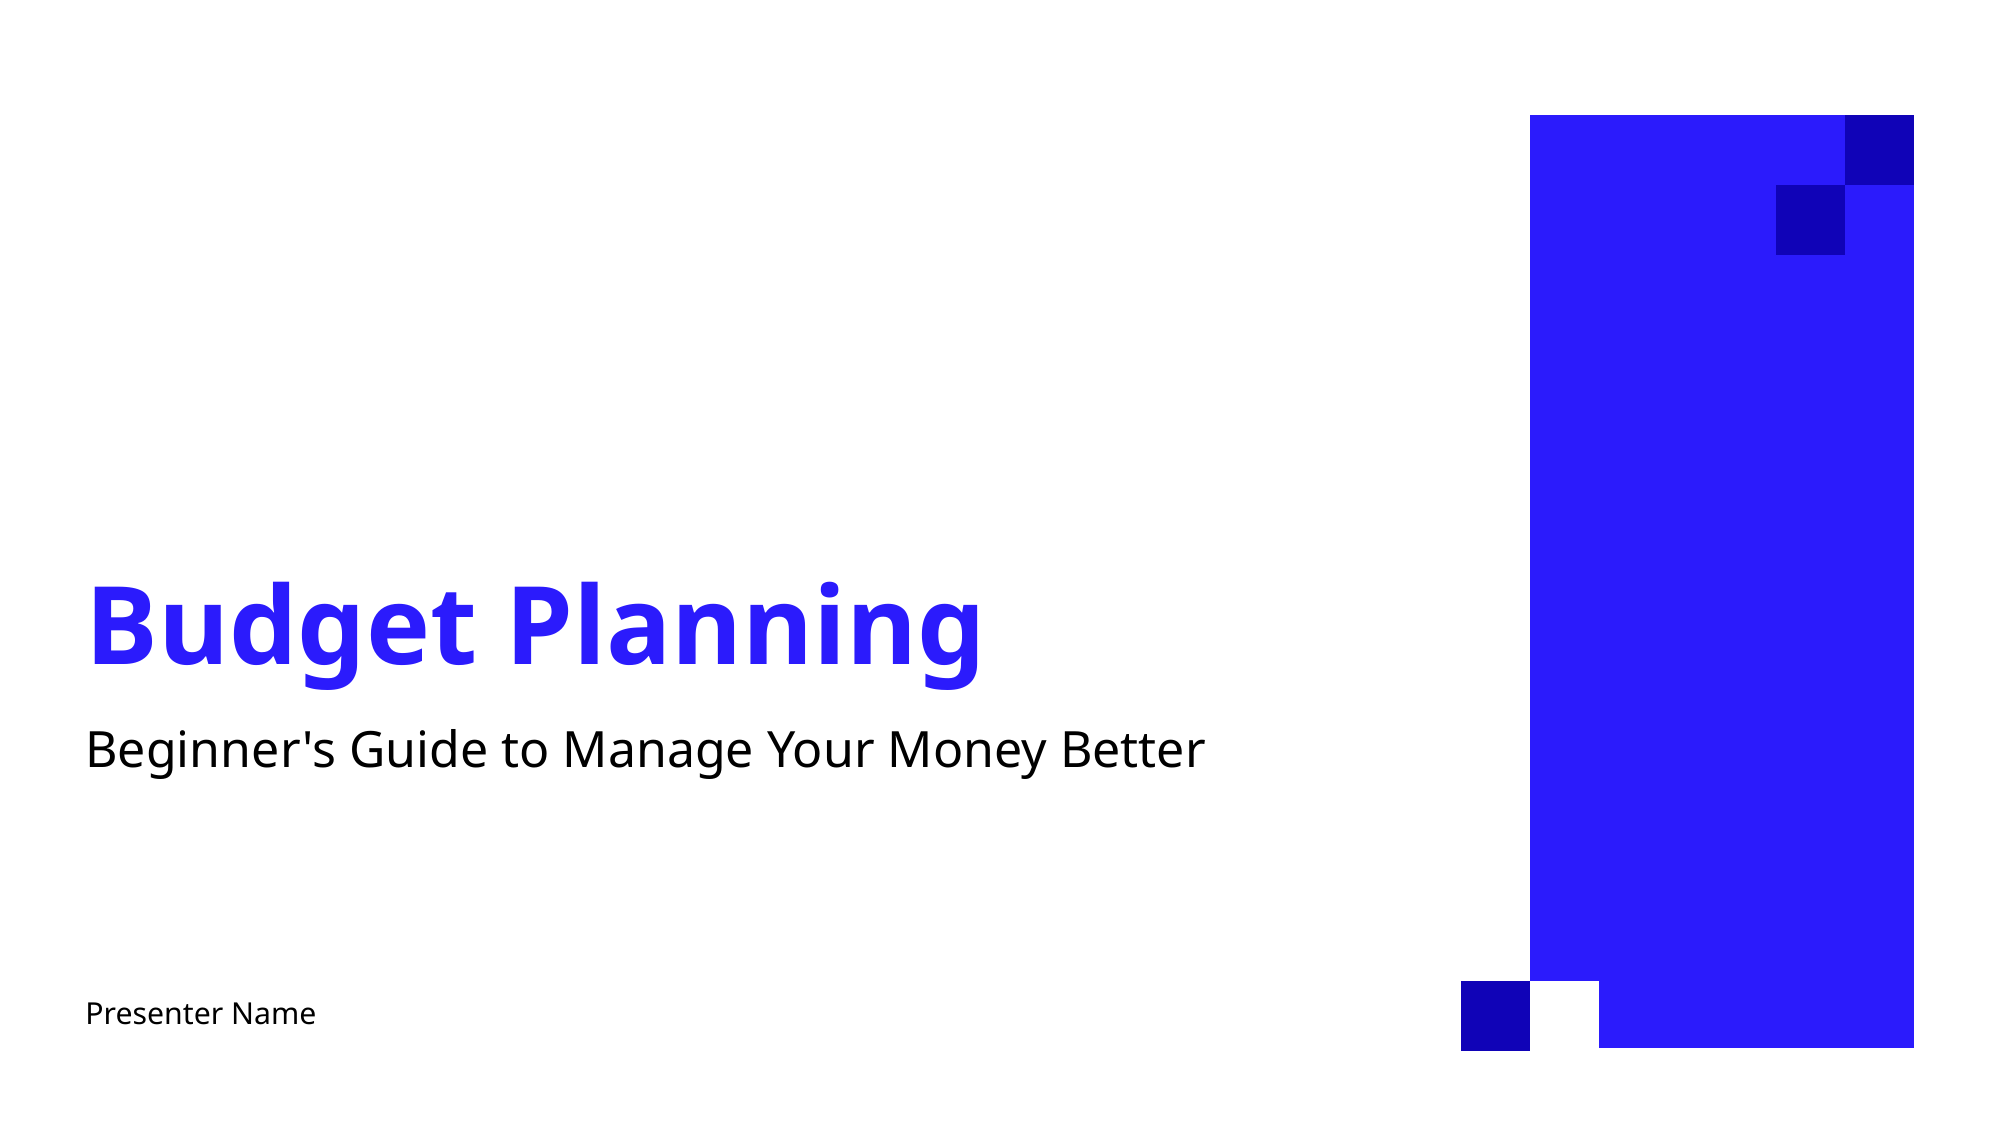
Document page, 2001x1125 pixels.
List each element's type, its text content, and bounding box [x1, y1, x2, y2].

title Budget Planning [85, 90, 1313, 687]
list Presenter Name [85, 986, 435, 1031]
subtitle Beginner's Guide to Manage Your Money Better [85, 705, 1313, 905]
